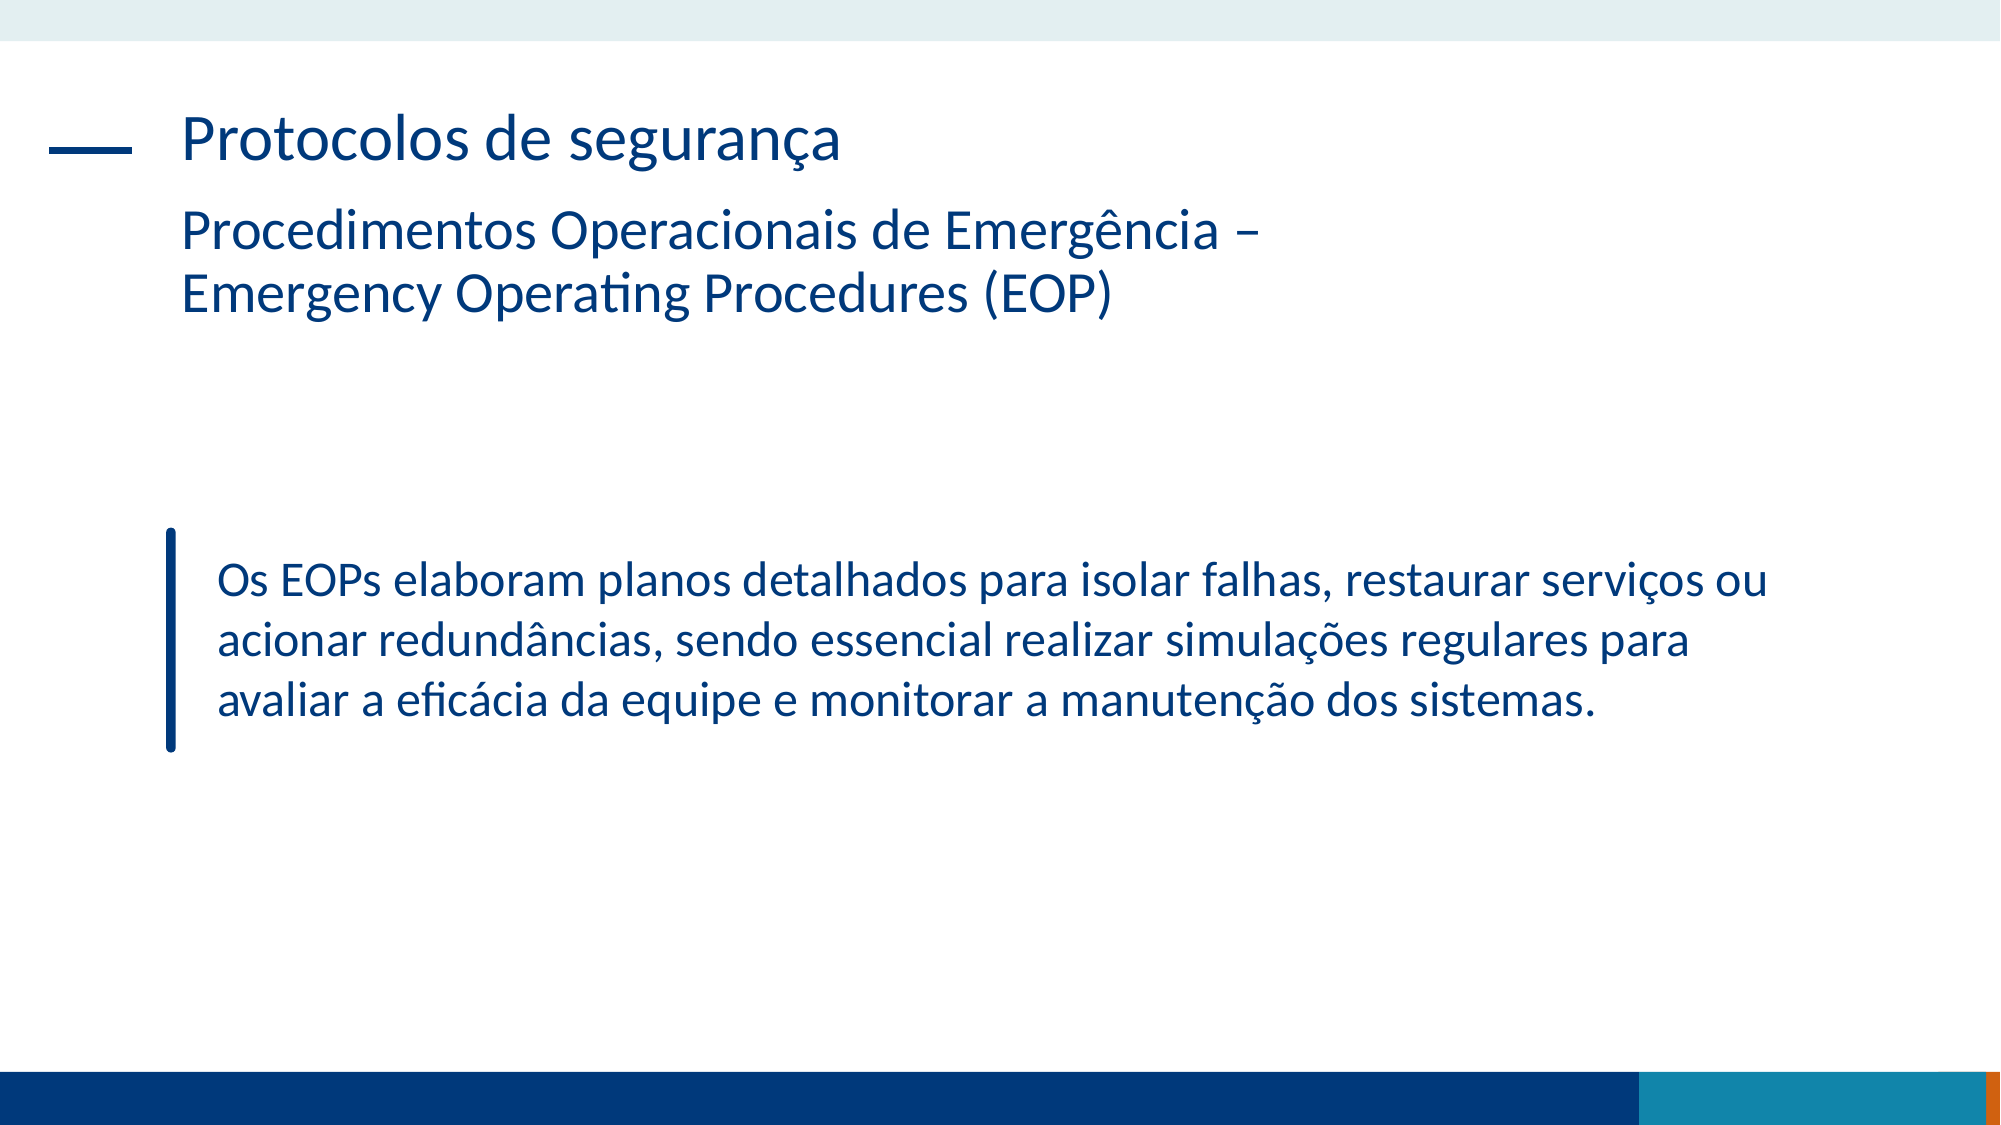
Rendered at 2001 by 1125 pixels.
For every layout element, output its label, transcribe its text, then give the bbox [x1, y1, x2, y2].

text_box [167, 528, 1833, 752]
list Protocolos de segurança [167, 95, 1833, 237]
text_box Procedimentos Operacionais de Emergência – Emergency Operating Procedures (EOP) [167, 191, 1479, 281]
